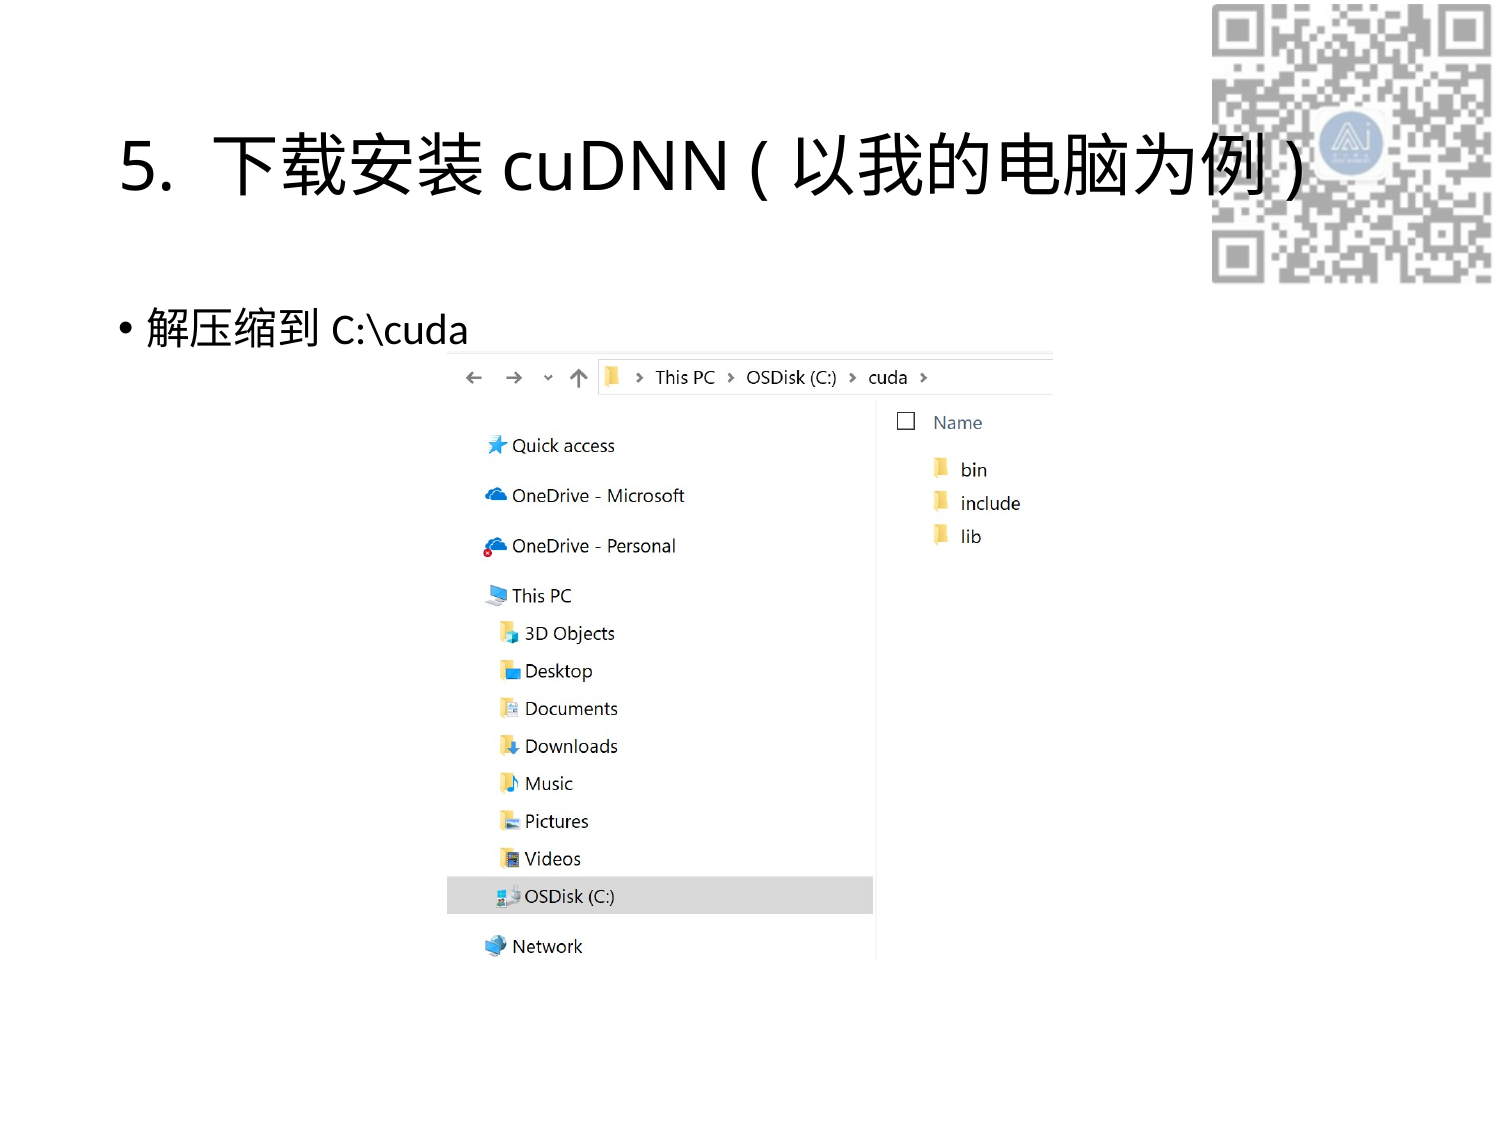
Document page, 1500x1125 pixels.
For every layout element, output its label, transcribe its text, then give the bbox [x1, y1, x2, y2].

title 5. 下载安装cuDNN (以我的电脑为例) [103, 59, 1397, 278]
picture [447, 351, 1053, 961]
list 解压缩到C:\cuda [103, 299, 1397, 1014]
